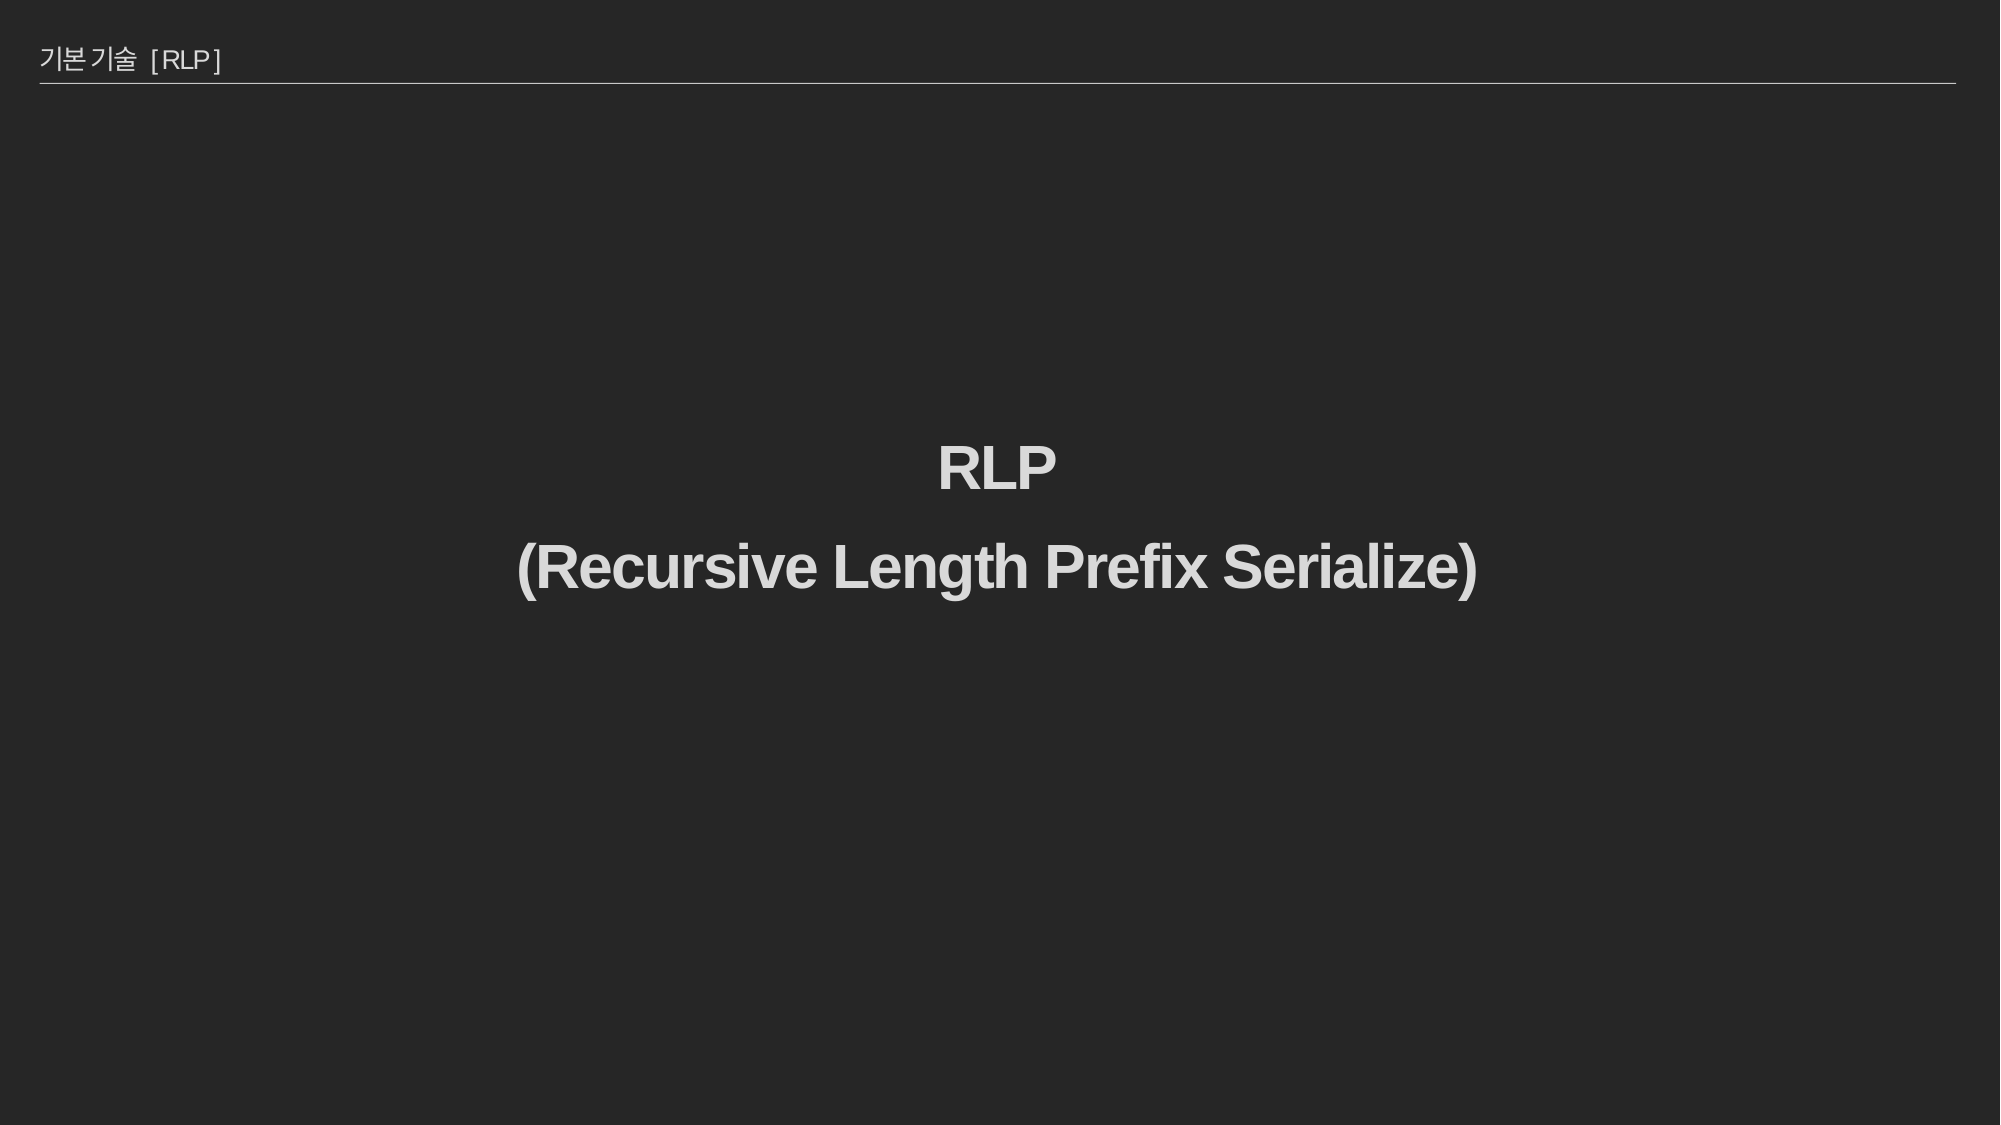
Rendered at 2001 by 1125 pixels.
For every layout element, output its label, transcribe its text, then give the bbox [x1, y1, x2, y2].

list RLP (Recursive Length Prefix Serialize) [39, 107, 1957, 917]
title 기본 기술 [ RLP ] [39, 31, 1961, 84]
